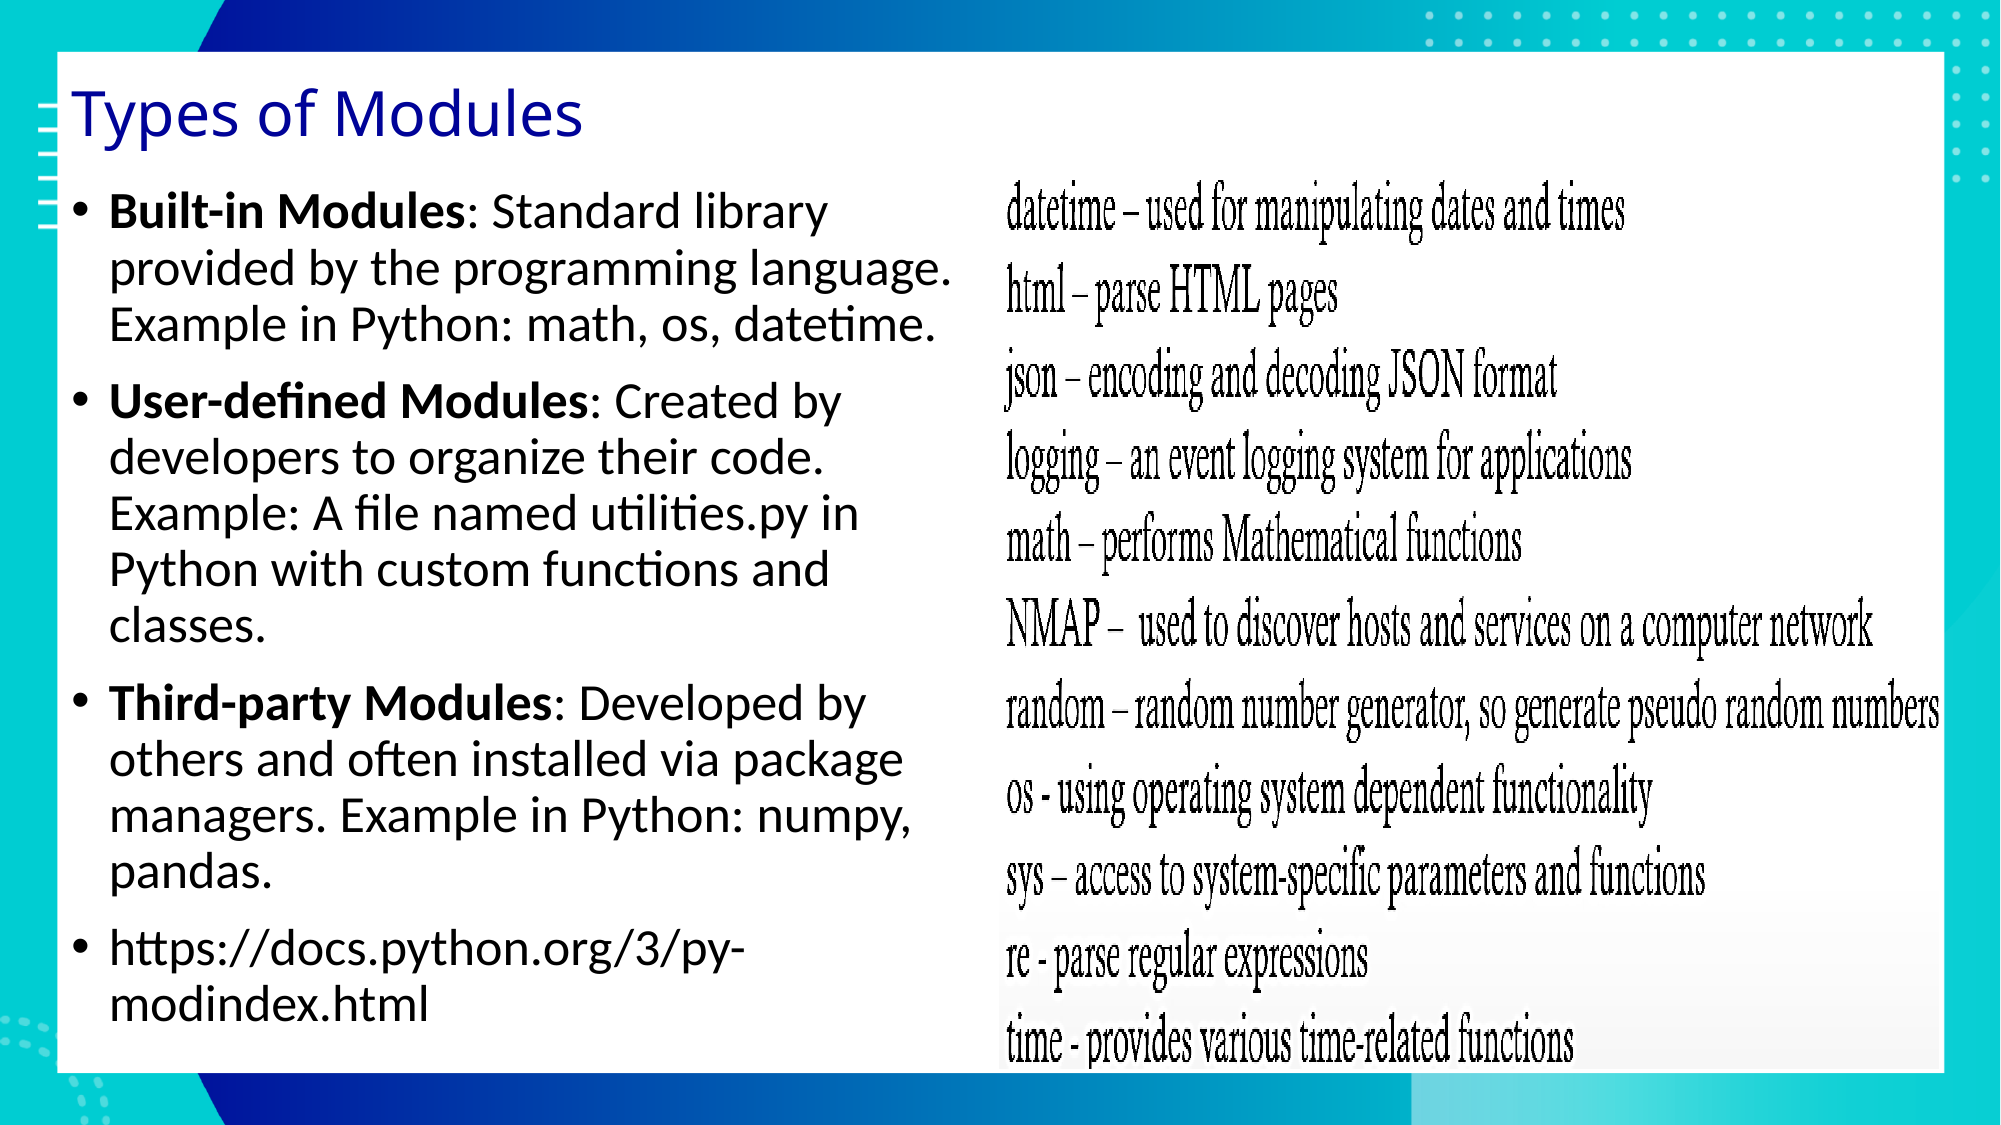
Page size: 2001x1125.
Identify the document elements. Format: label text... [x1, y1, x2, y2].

picture [0, 0, 2001, 1125]
list Built-in Modules: Standard library provided by the programming language. Example in Python: math, os, datetime. User-defined Modules: Created by developers to organize their code. Example: A file named utilities.py in Python with custom functions and classes. Third-party Modules: Developed by others and often installed via package managers. Example in Python: numpy, pandas. https://docs.python.org/3/py-modindex.html [56, 176, 999, 1069]
title Types of Modules [56, 56, 1939, 176]
